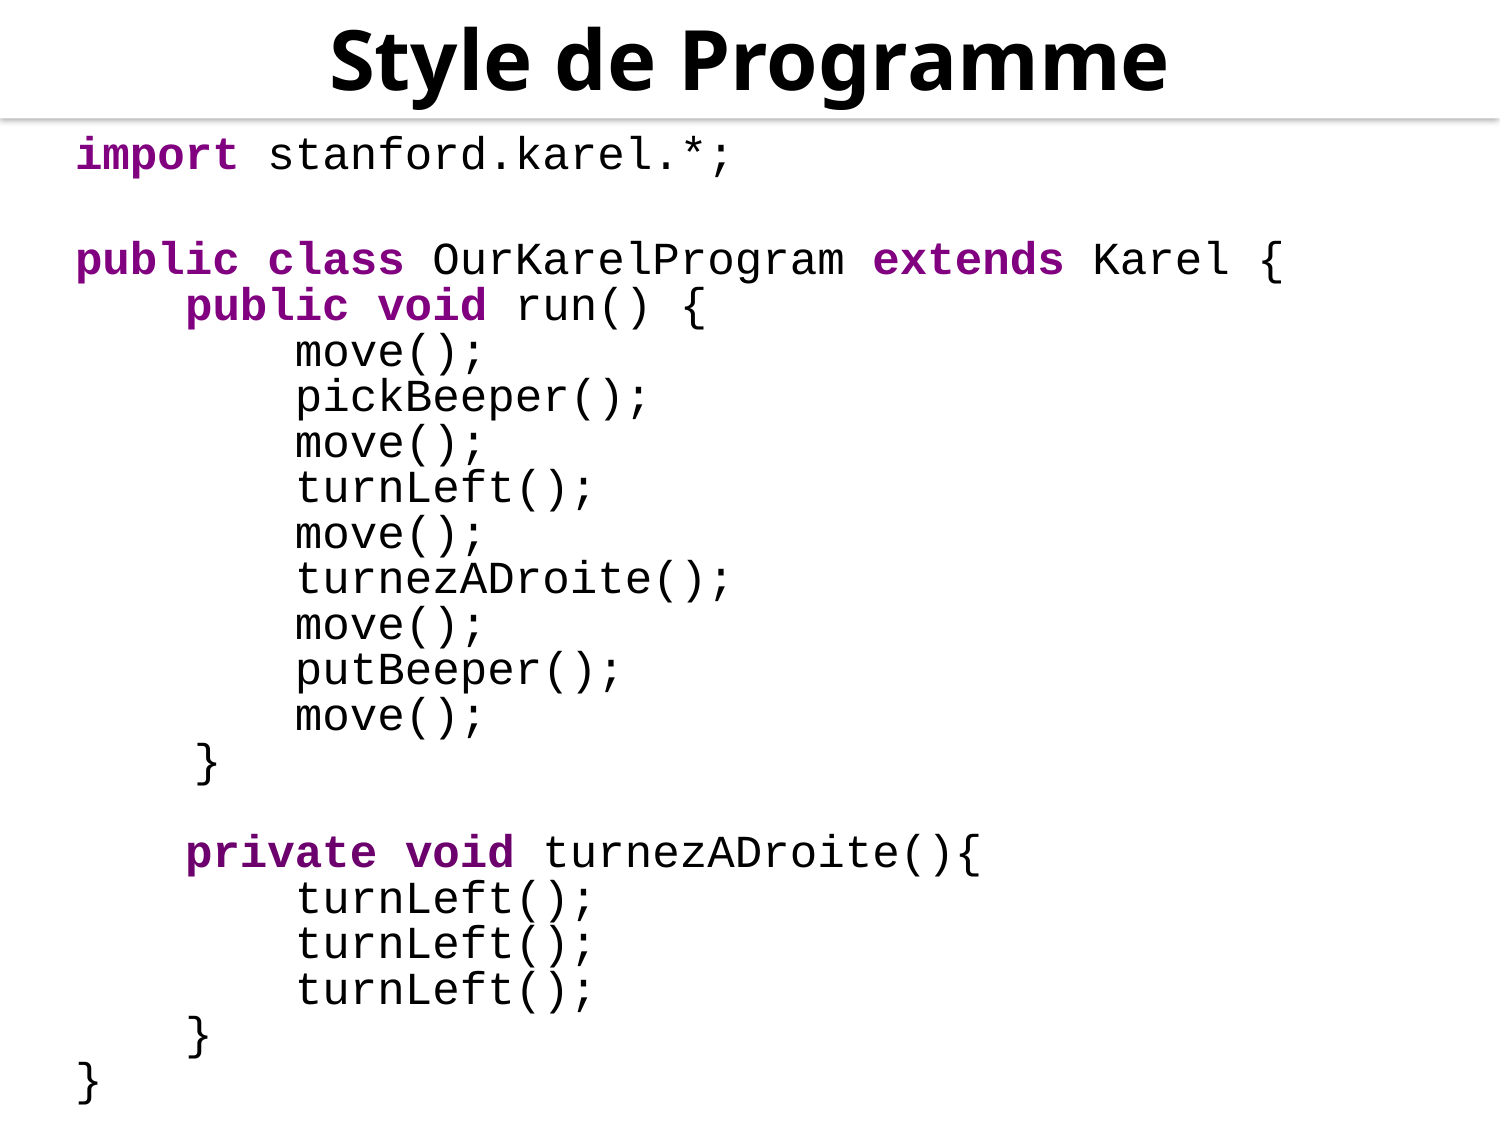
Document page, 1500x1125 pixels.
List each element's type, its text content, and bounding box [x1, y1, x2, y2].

text_box Style de Programme [0, 0, 1500, 122]
text_box import stanford.karel.*; public class OurKarelProgram extends Karel { public void run() { move(); pickBeeper(); move(); turnLeft(); move(); turnezADroite(); move(); putBeeper(); move(); } private void turnezADroite(){ turnLeft(); turnLeft(); turnLeft(); } } [74, 134, 1425, 1096]
